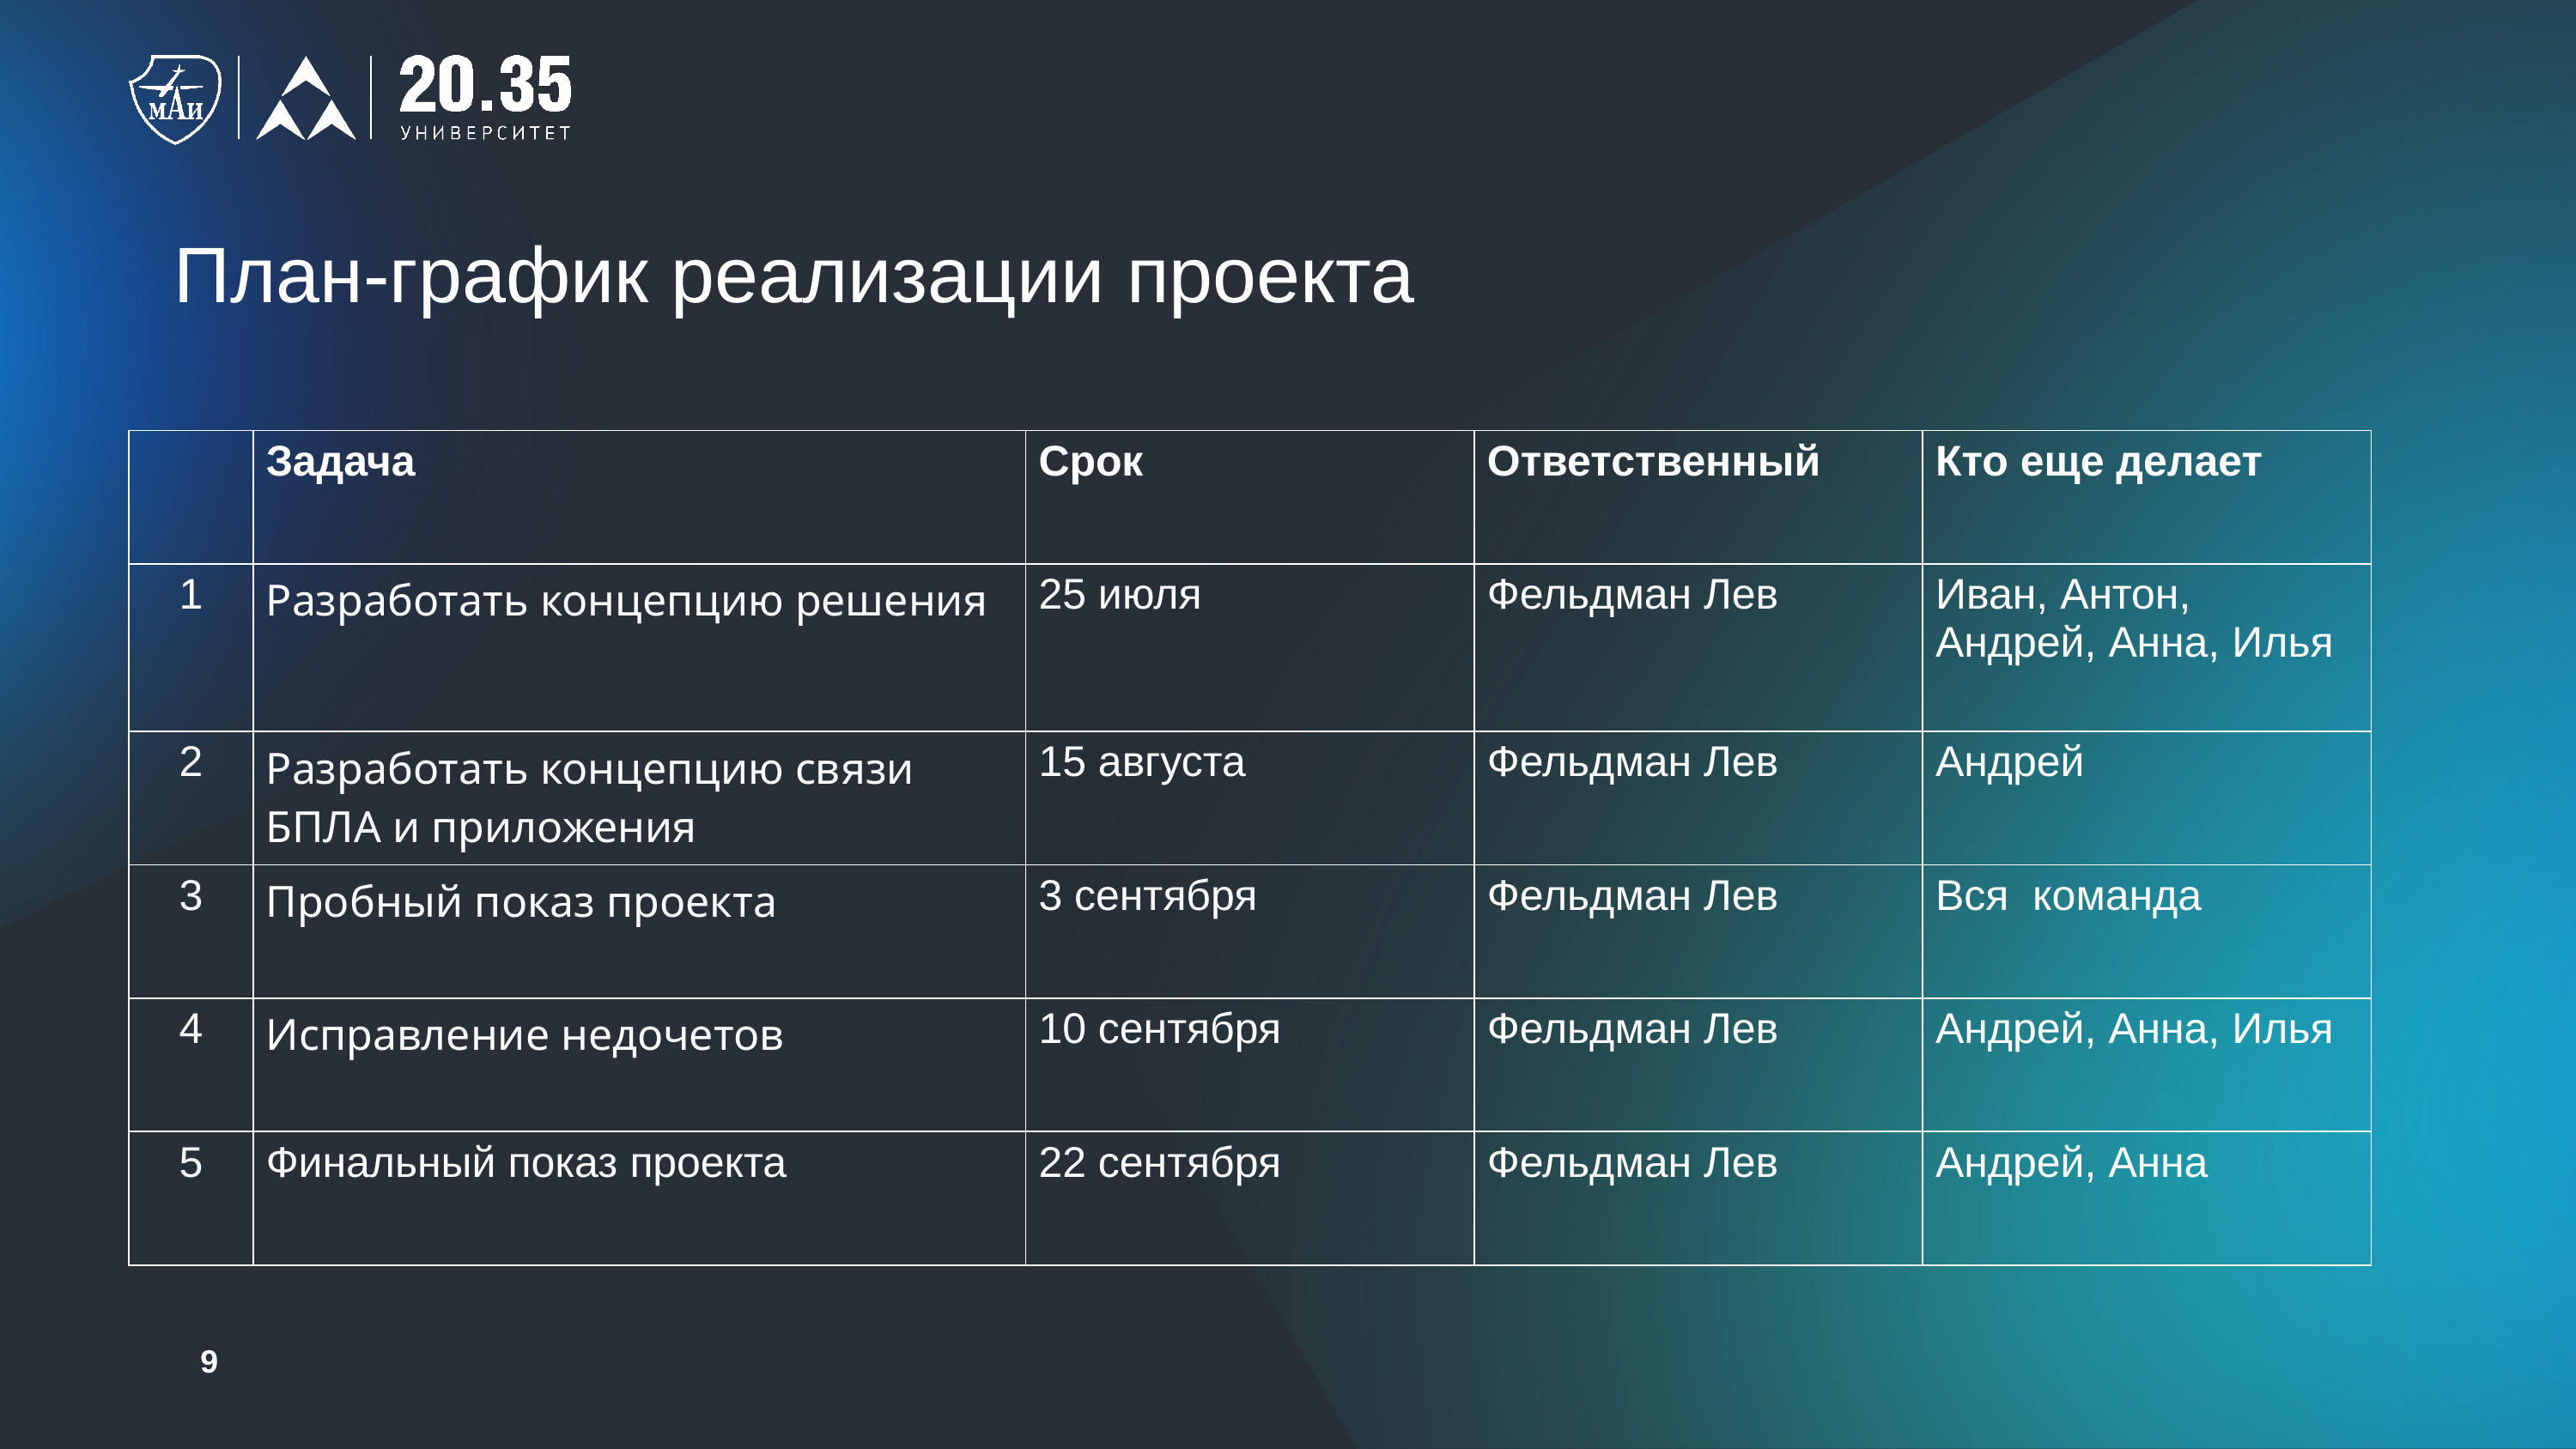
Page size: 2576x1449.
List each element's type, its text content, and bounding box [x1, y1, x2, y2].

table_cell Пробный показ проекта [254, 865, 1025, 997]
table_cell 22 сентября [1026, 1132, 1473, 1264]
table_cell 10 сентября [1026, 999, 1473, 1131]
table_cell Иван, Антон, Андрей, Анна, Илья [1923, 565, 2371, 731]
table_cell Вся команда [1923, 865, 2371, 997]
table_cell Фельдман Лев [1475, 565, 1922, 731]
table_cell Разработать концепцию связи БПЛА и приложения [254, 732, 1025, 864]
table_cell 3 сентября [1026, 865, 1473, 997]
table_cell 3 [130, 865, 252, 997]
table_cell Фельдман Лев [1475, 1132, 1922, 1264]
table_cell 5 [130, 1132, 252, 1264]
table_cell Фельдман Лев [1475, 732, 1922, 864]
table_cell 2 [130, 732, 252, 864]
table_cell 4 [130, 999, 252, 1131]
table_cell Разработать концепцию решения [254, 565, 1025, 731]
table_cell Исправление недочетов [254, 999, 1025, 1131]
picture [1251, 0, 2576, 1449]
list План-график реализации проекта [129, 217, 2561, 476]
table_header Срок [1026, 431, 1473, 563]
table_cell Андрей, Анна, Илья [1923, 999, 2371, 1131]
table_header Ответственный [1475, 431, 1922, 563]
table_cell 25 июля [1026, 565, 1473, 731]
table_header [130, 431, 252, 563]
table_cell 1 [130, 565, 252, 731]
table_header Кто еще делает [1923, 431, 2371, 563]
table_cell Фельдман Лев [1475, 999, 1922, 1131]
table_cell Финальный показ проекта [254, 1132, 1025, 1264]
table_cell 15 августа [1026, 732, 1473, 864]
table_cell Андрей [1923, 732, 2371, 864]
table_header Задача [254, 431, 1025, 563]
picture [0, 0, 526, 929]
table_cell Андрей, Анна [1923, 1132, 2371, 1264]
table_cell Фельдман Лев [1475, 865, 1922, 997]
slide_number 9 [129, 1333, 290, 1387]
